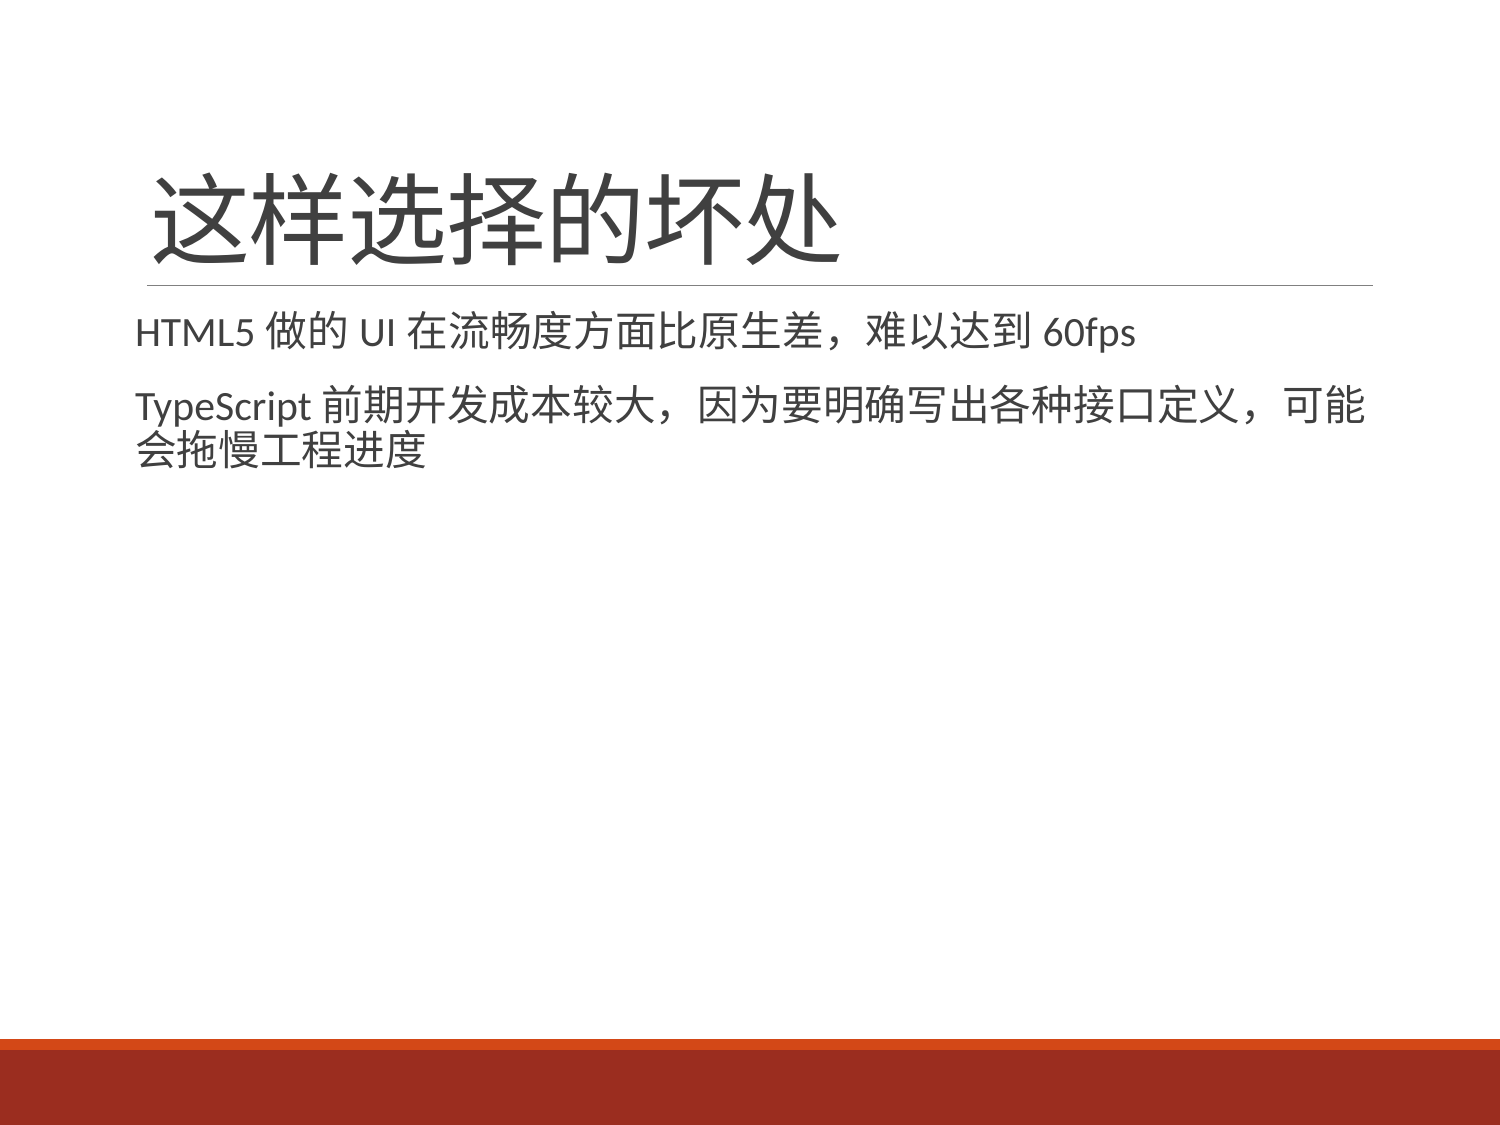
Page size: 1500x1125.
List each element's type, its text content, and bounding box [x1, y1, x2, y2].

list HTML5做的UI在流畅度方面比原生差，难以达到60fps TypeScript前期开发成本较大，因为要明确写出各种接口定义，可能会拖慢工程进度 [135, 302, 1373, 963]
title 这样选择的坏处 [135, 47, 1373, 285]
